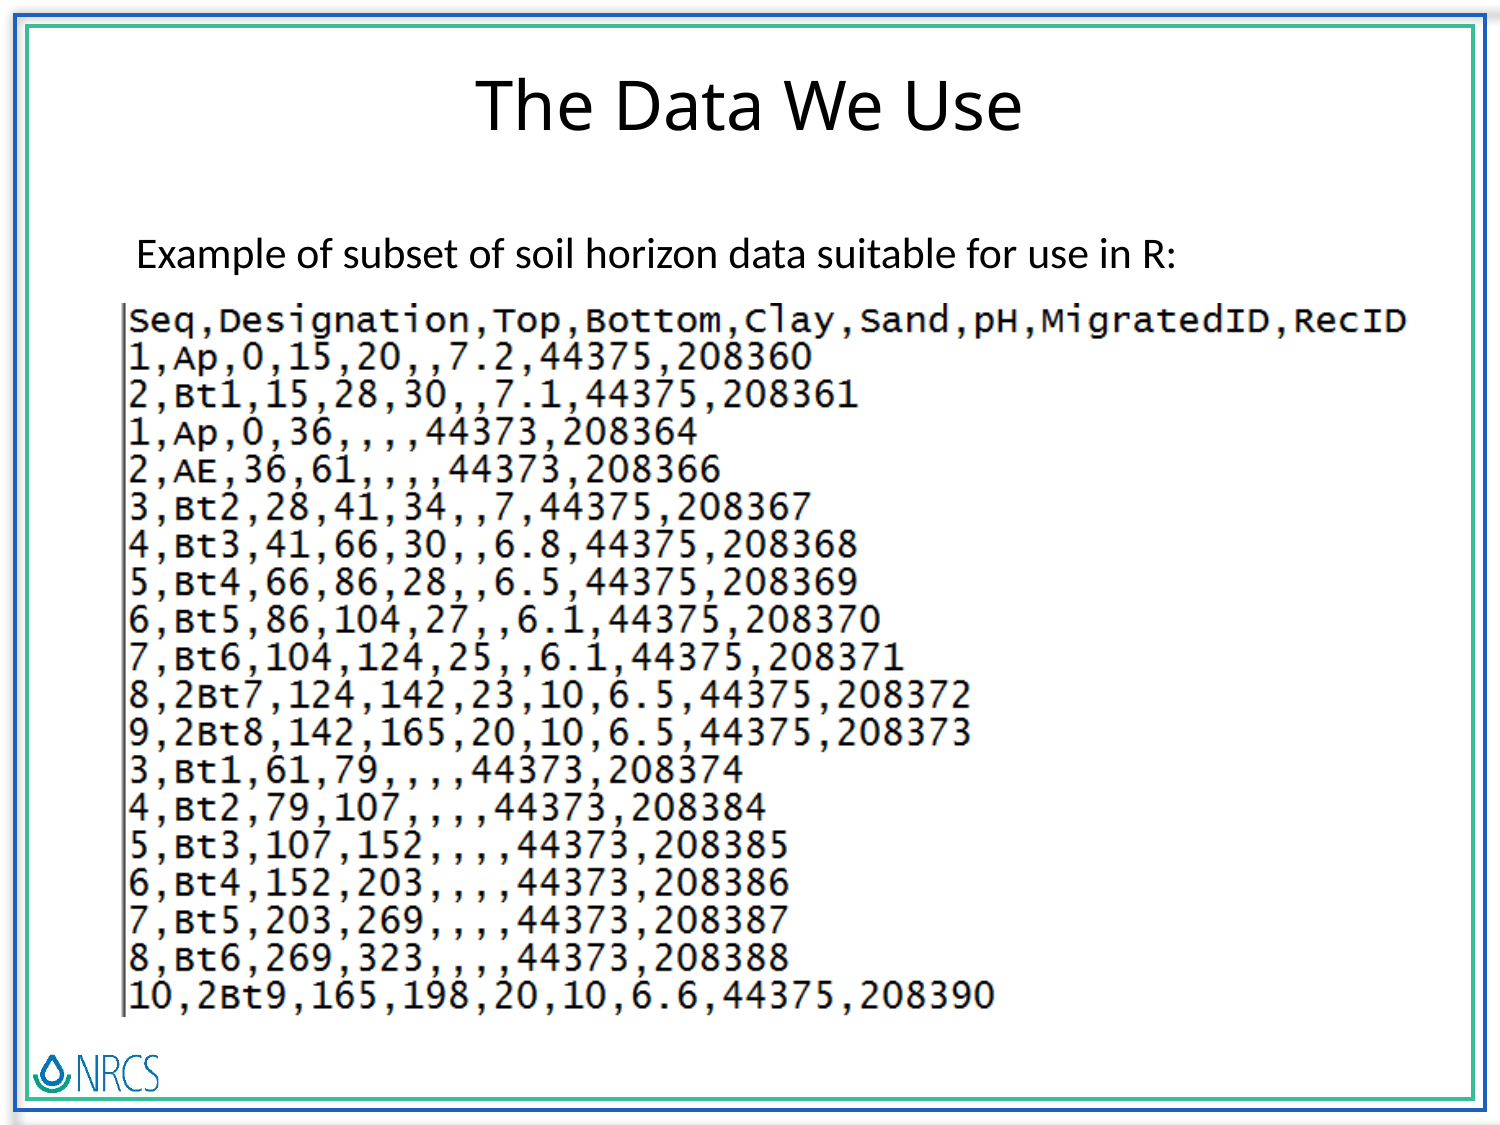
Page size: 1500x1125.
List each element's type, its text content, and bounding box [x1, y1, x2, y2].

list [121, 303, 1453, 1017]
text_box Example of subset of soil horizon data suitable for use in R: [121, 217, 1416, 285]
title The Data We Use [103, 0, 1397, 218]
picture [33, 1048, 159, 1094]
